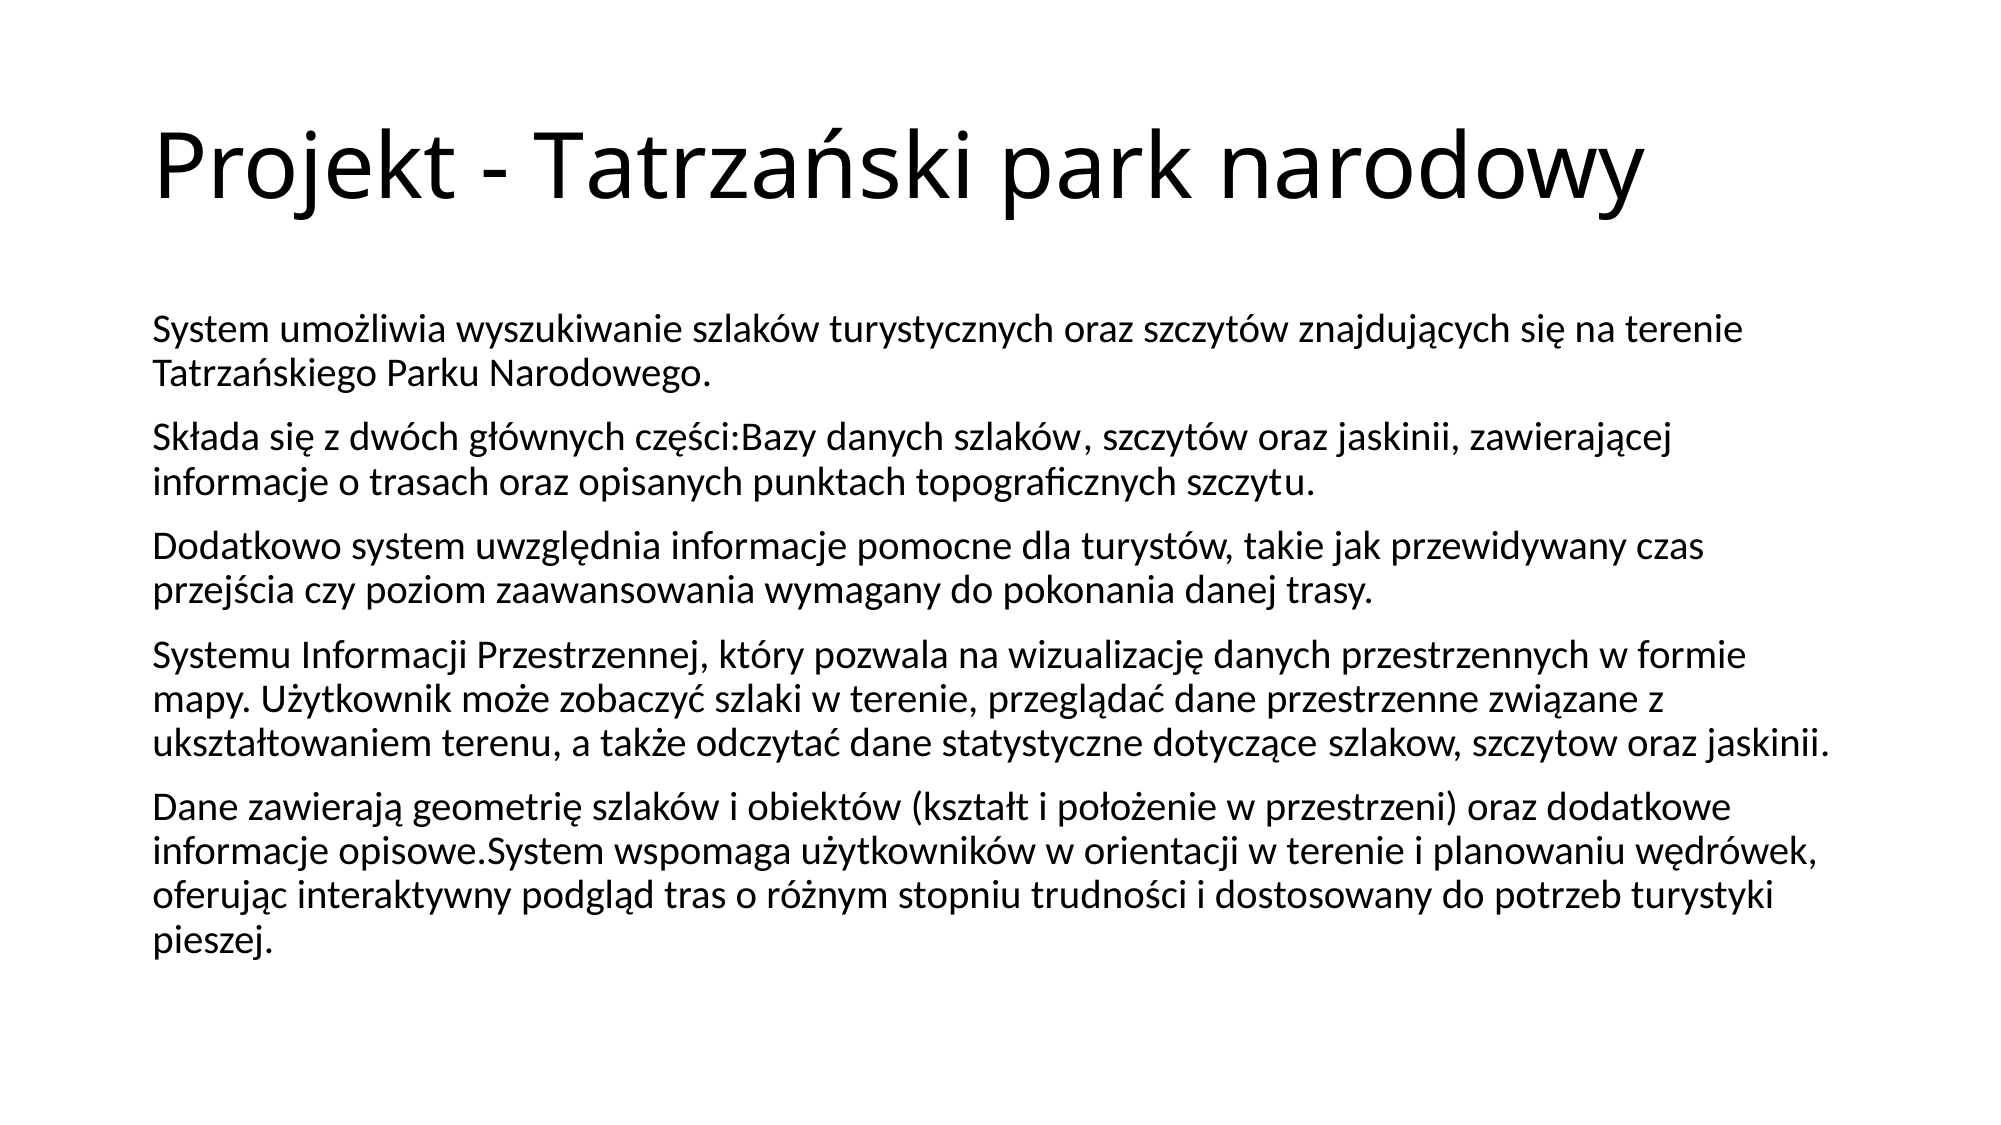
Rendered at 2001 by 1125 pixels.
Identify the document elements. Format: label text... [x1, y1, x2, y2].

title Projekt - Tatrzański park narodowy [137, 59, 1863, 278]
list System umożliwia wyszukiwanie szlaków turystycznych oraz szczytów znajdujących się na terenie Tatrzańskiego Parku Narodowego. Składa się z dwóch głównych części:Bazy danych szlaków, szczytów oraz jaskinii, zawierającej informacje o trasach oraz opisanych punktach topograficznych szczytu. Dodatkowo system uwzględnia informacje pomocne dla turystów, takie jak przewidywany czas przejścia czy poziom zaawansowania wymagany do pokonania danej trasy. Systemu Informacji Przestrzennej, który pozwala na wizualizację danych przestrzennych w formie mapy. Użytkownik może zobaczyć szlaki w terenie, przeglądać dane przestrzenne związane z ukształtowaniem terenu, a także odczytać dane statystyczne dotyczące szlakow, szczytow oraz jaskinii. Dane zawierają geometrię szlaków i obiektów (kształt i położenie w przestrzeni) oraz dodatkowe informacje opisowe.System wspomaga użytkowników w orientacji w terenie i planowaniu wędrówek, oferując interaktywny podgląd tras o różnym stopniu trudności i dostosowany do potrzeb turystyki pieszej. [137, 299, 1863, 1014]
